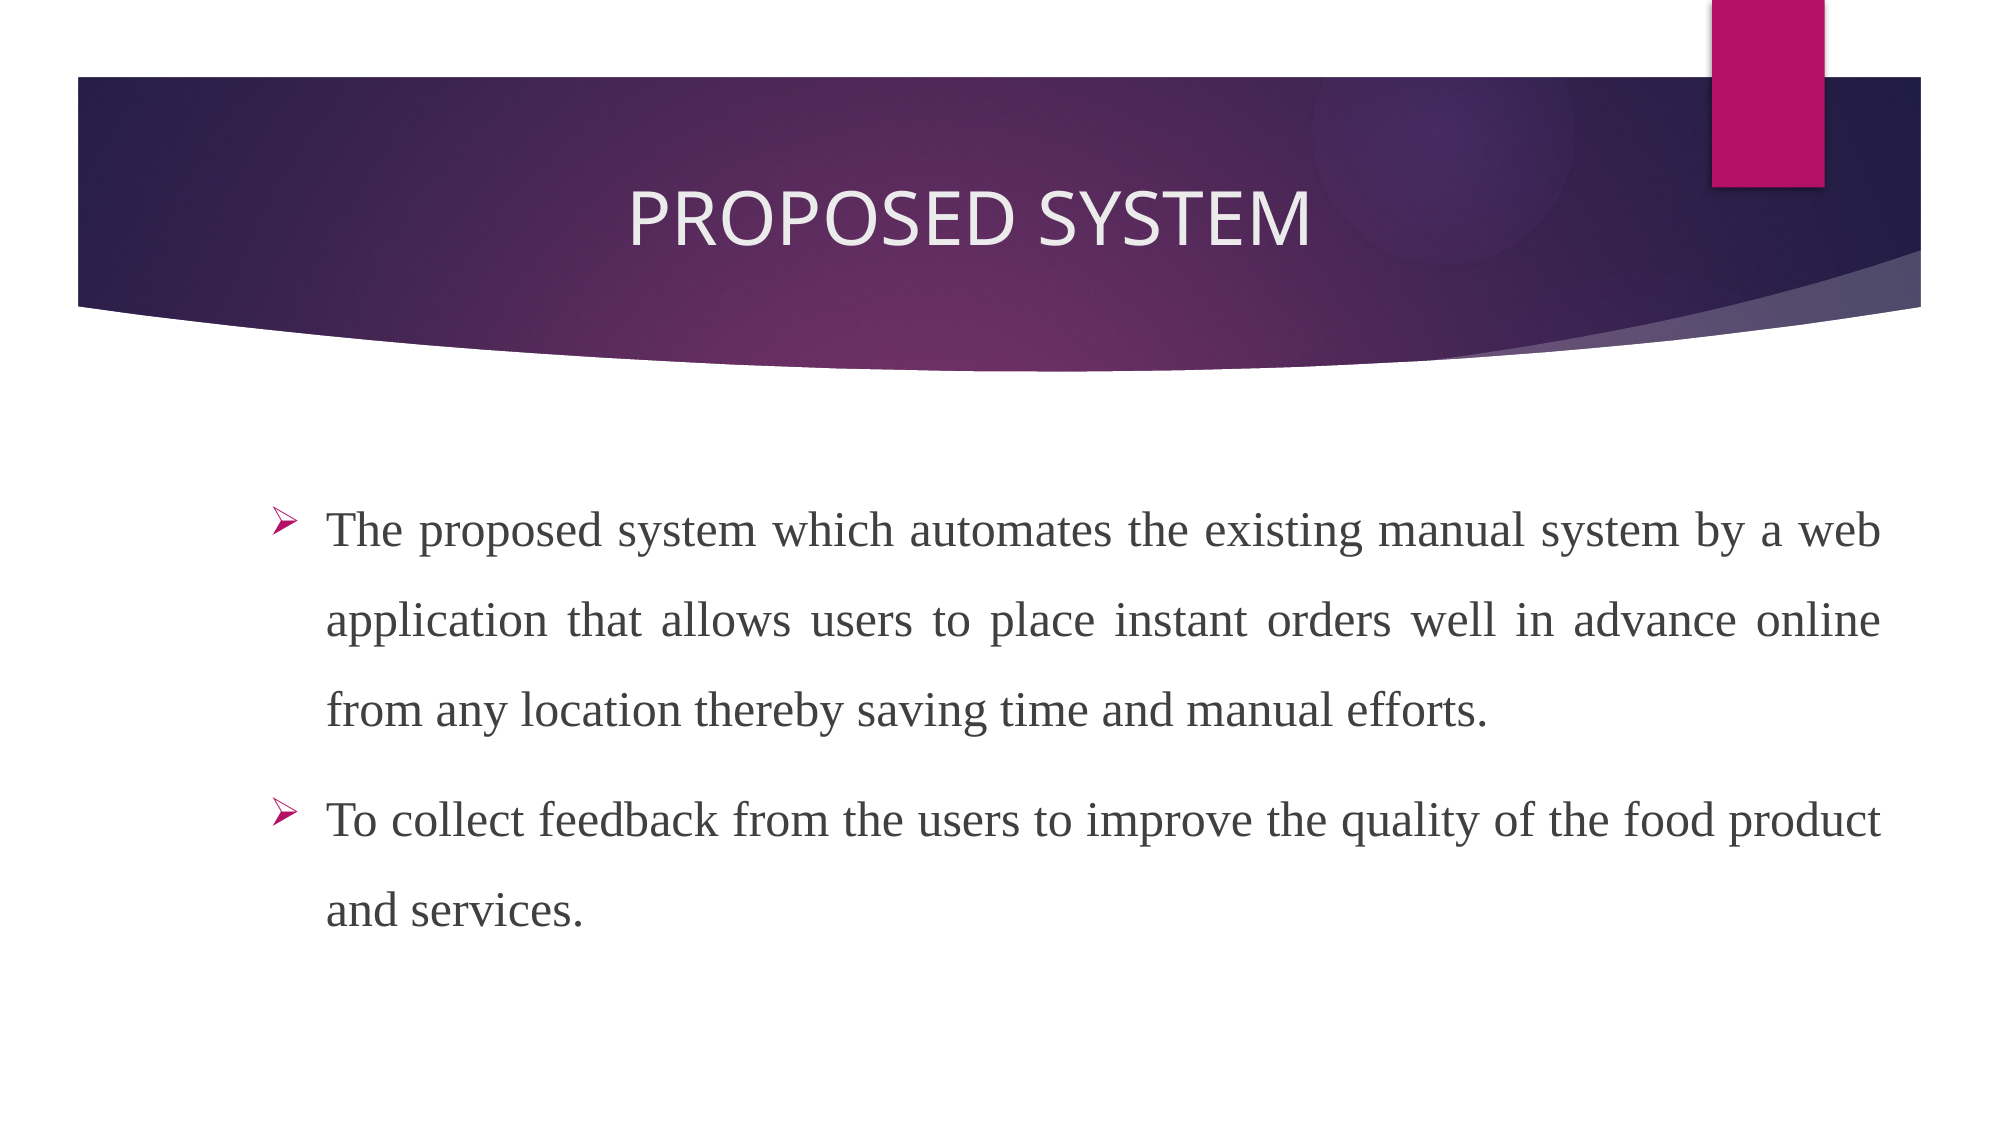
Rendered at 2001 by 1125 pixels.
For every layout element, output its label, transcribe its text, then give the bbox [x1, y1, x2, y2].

list The proposed system which automates the existing manual system by a web application that allows users to place instant orders well in advance online from any location thereby saving time and manual efforts. To collect feedback from the users to improve the quality of the food product and services. [254, 458, 1898, 971]
title PROPOSED SYSTEM [611, 116, 2000, 404]
